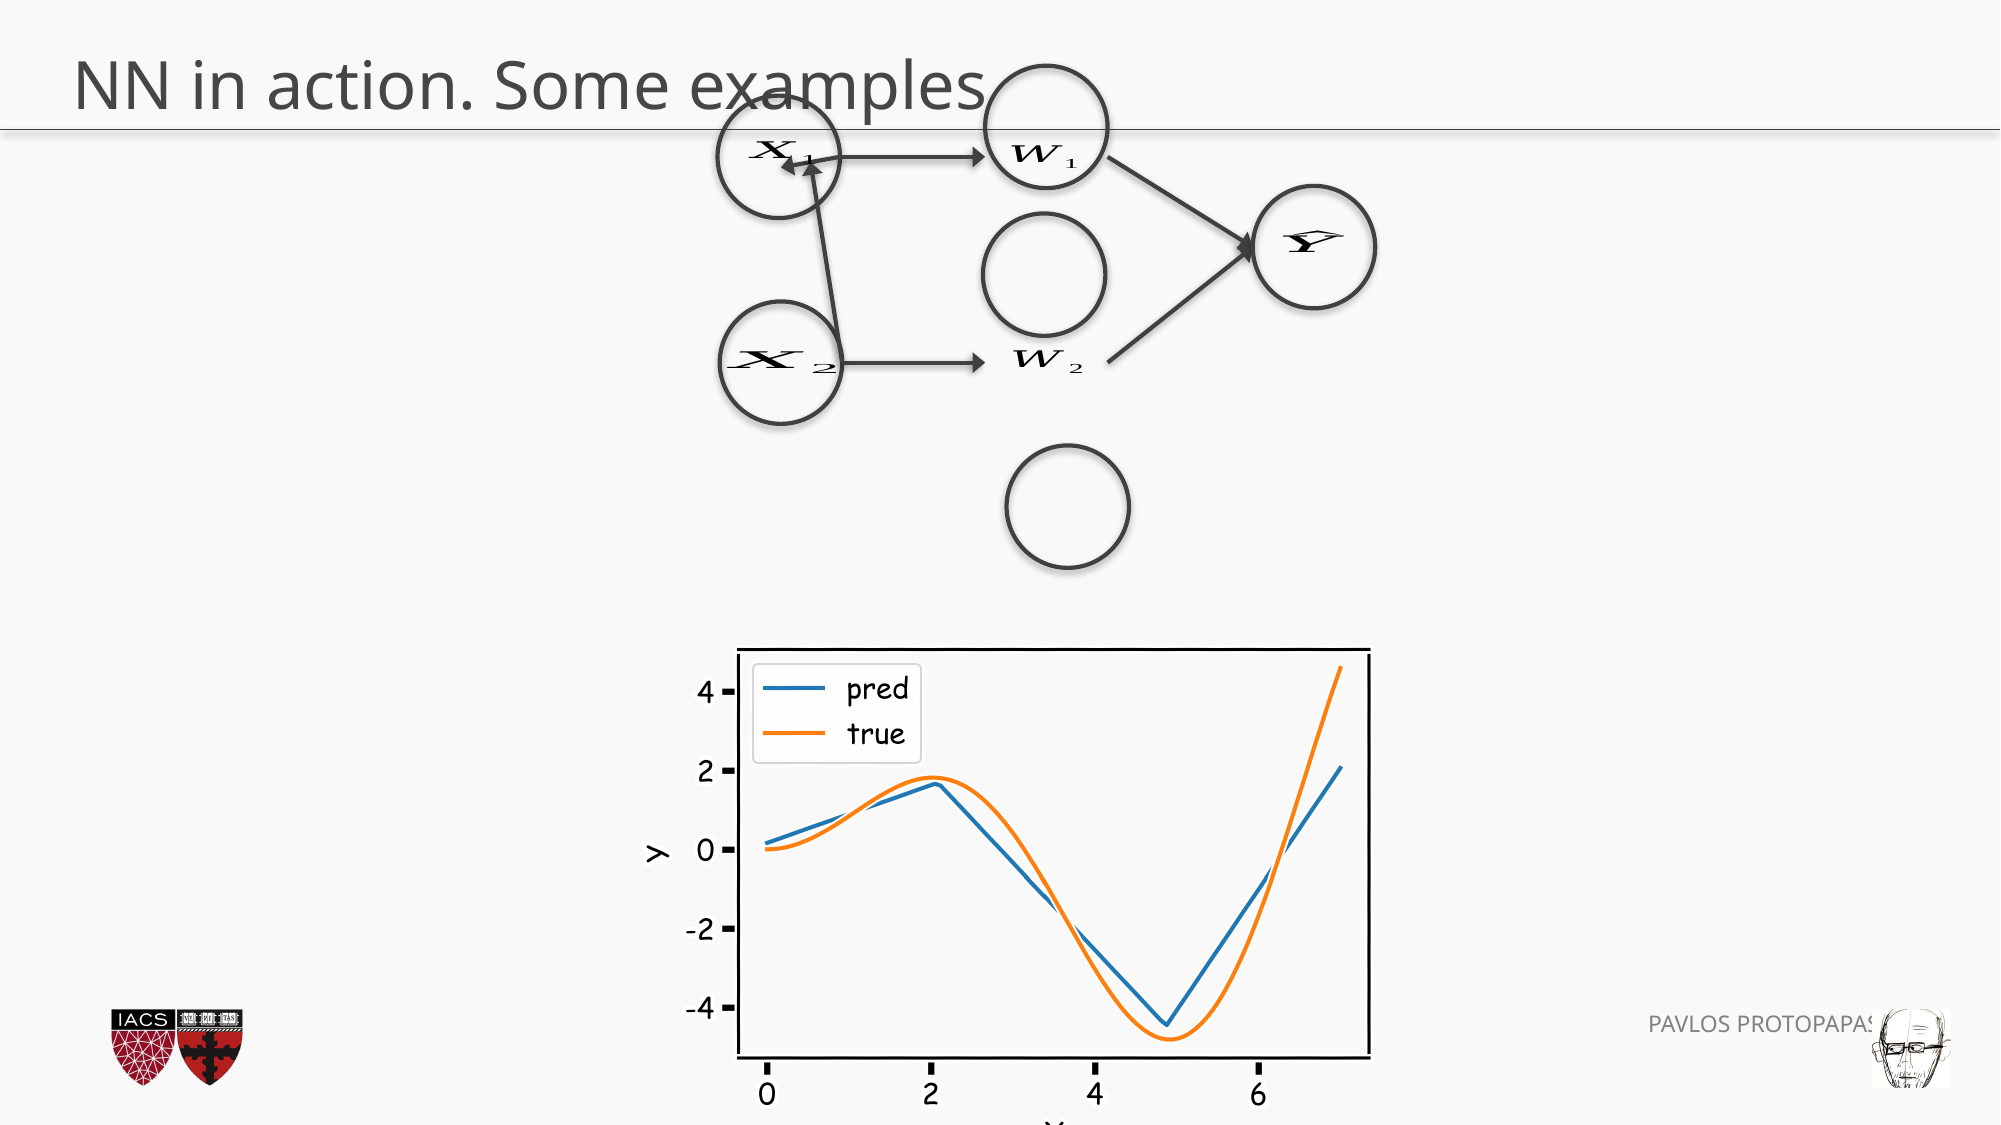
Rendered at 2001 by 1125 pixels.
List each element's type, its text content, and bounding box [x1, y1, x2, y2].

picture [1872, 1009, 1951, 1088]
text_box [717, 65, 1376, 425]
title NN in action. Some examples [57, 35, 1943, 162]
text_box [1005, 444, 1130, 569]
picture [593, 577, 1495, 1125]
picture [109, 1009, 243, 1086]
